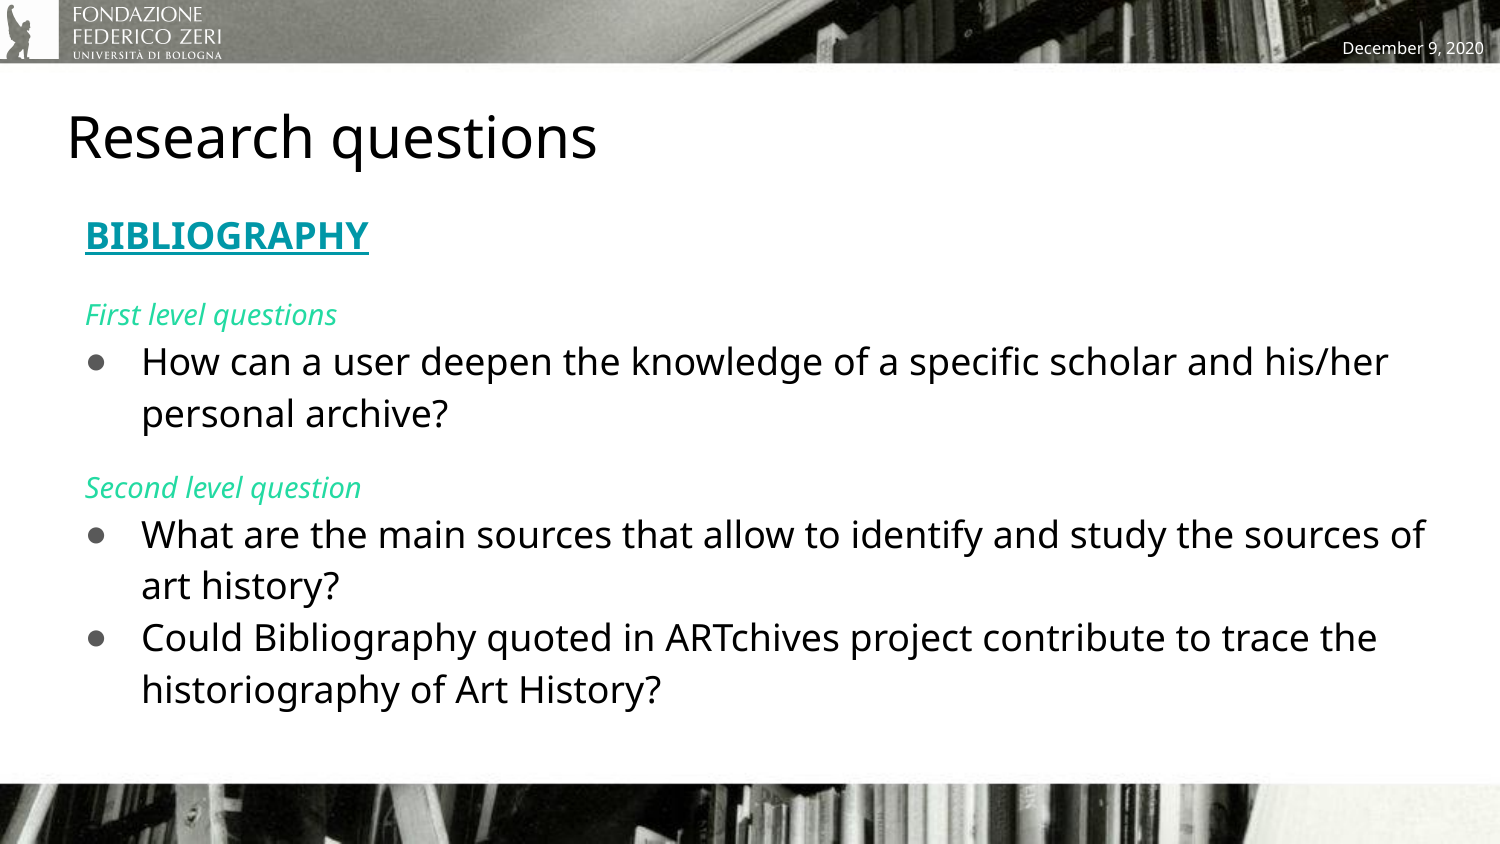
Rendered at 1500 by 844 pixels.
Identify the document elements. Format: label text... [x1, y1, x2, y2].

picture [0, 0, 1500, 844]
text_box December 9, 2020 [1149, 20, 1500, 62]
list BIBLIOGRAPHY First level questions How can a user deepen the knowledge of a specific scholar and his/her personal archive? Second level question What are the main sources that allow to identify and study the sources of art history? Could Bibliography quoted in ARTchives project contribute to trace the historiography of Art History? [51, 189, 1449, 750]
title Research questions [51, 85, 1449, 180]
